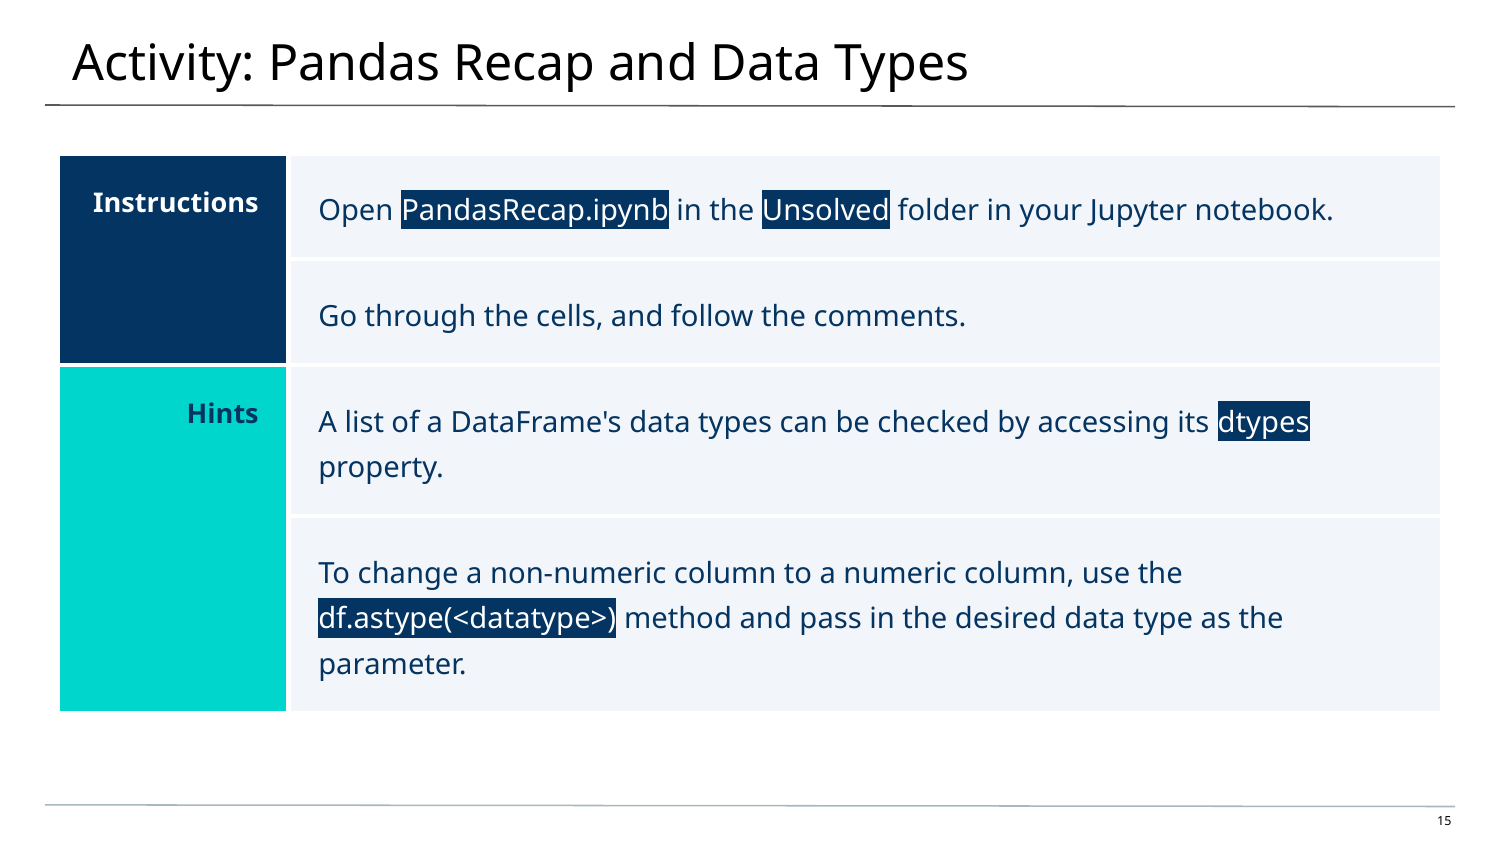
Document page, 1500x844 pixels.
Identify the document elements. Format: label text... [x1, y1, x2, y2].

table_header Open PandasRecap.ipynb in the Unsolved folder in your Jupyter notebook. [291, 156, 1440, 257]
table_cell Go through the cells, and follow the comments. [291, 261, 1440, 363]
table_header Instructions [60, 156, 286, 363]
title Activity: Pandas Recap and Data Types [0, 0, 1500, 88]
table_cell Hints [60, 367, 286, 711]
table_cell A list of a DataFrame's data types can be checked by accessing its dtypes property. [291, 367, 1440, 514]
table_cell To change a non-numeric column to a numeric column, use the df.astype(<datatype>) method and pass in the desired data type as the parameter. [291, 518, 1440, 711]
